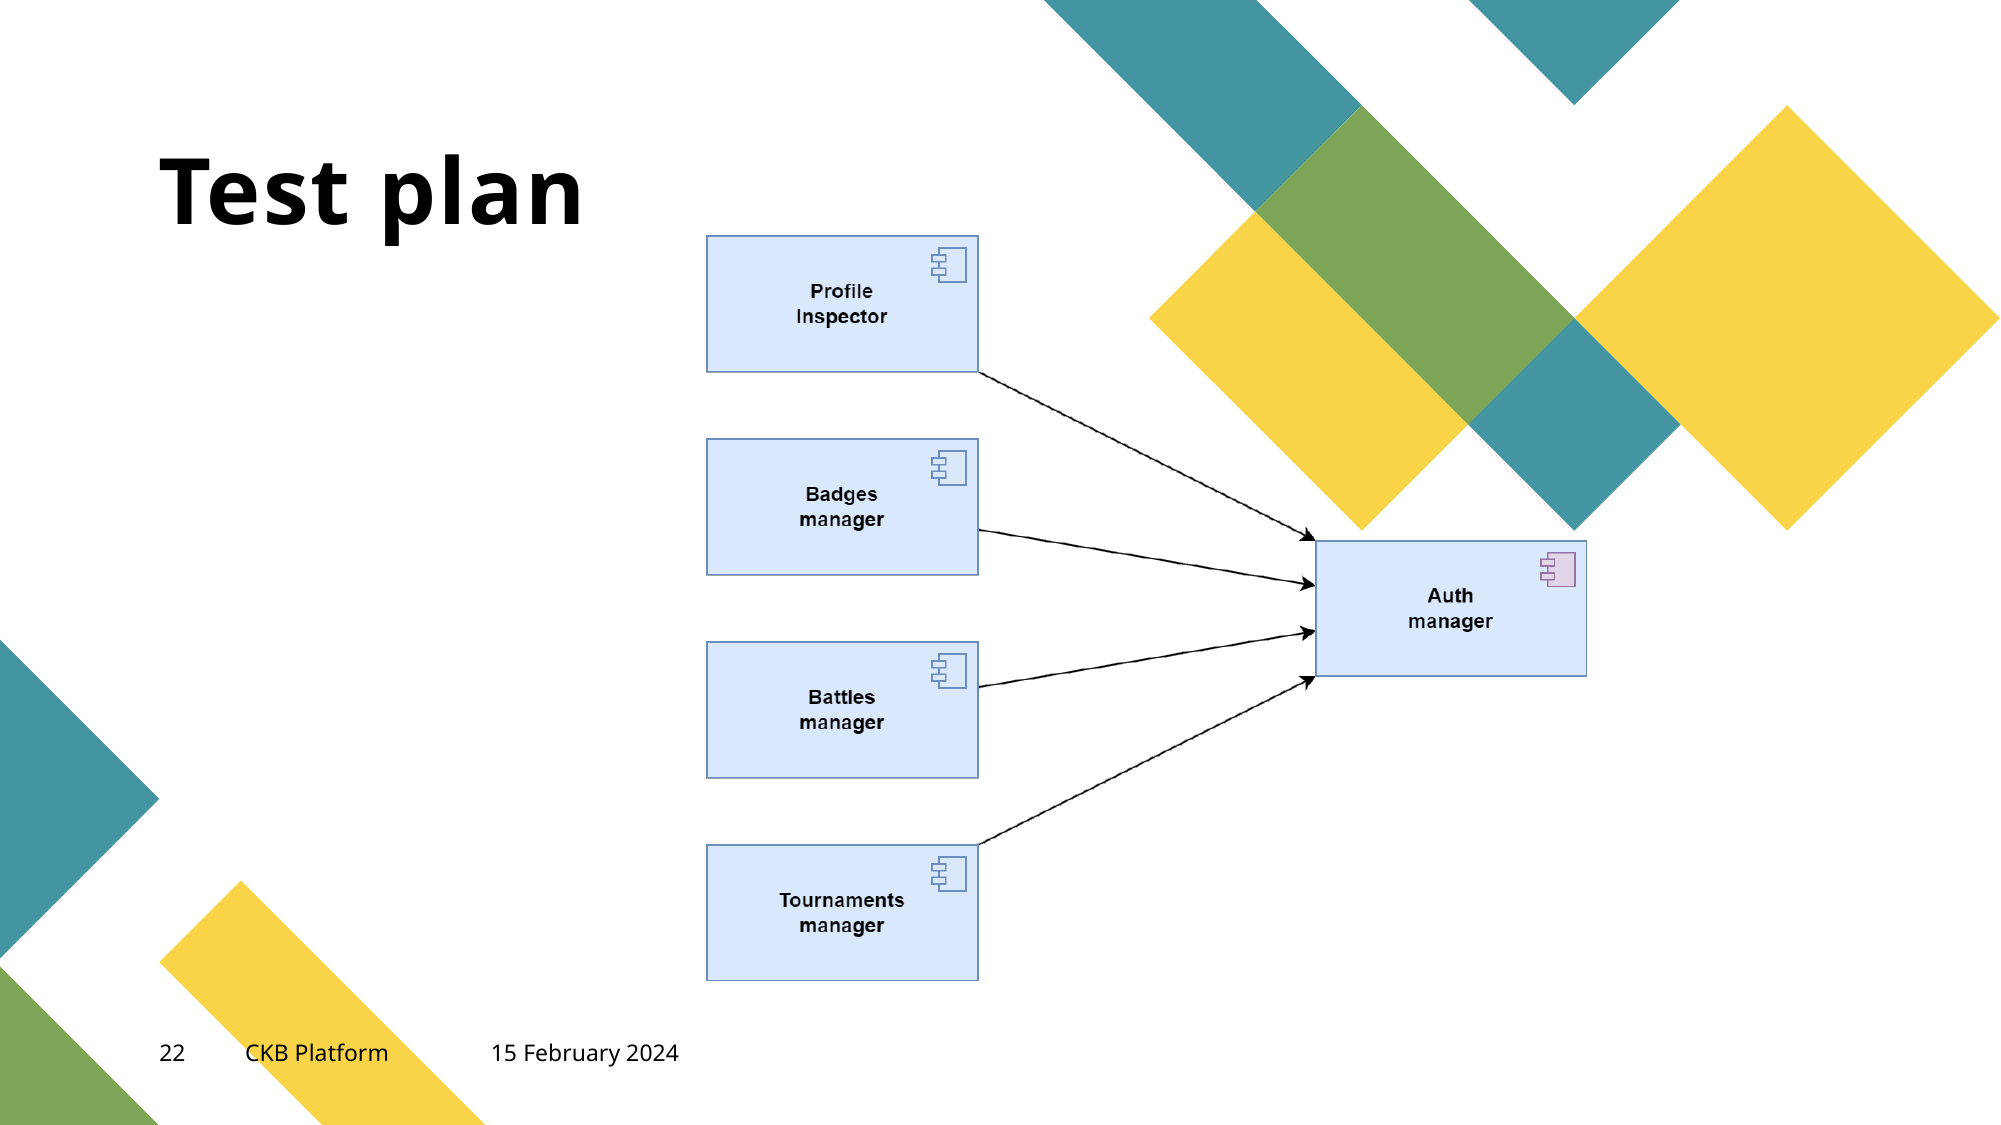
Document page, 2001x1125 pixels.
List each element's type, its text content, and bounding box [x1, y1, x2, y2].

slide_number 22 [159, 1038, 245, 1080]
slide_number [491, 1038, 707, 1080]
picture [706, 235, 1587, 981]
title Test plan [158, 144, 969, 245]
footer CKB Platform [245, 1038, 491, 1080]
